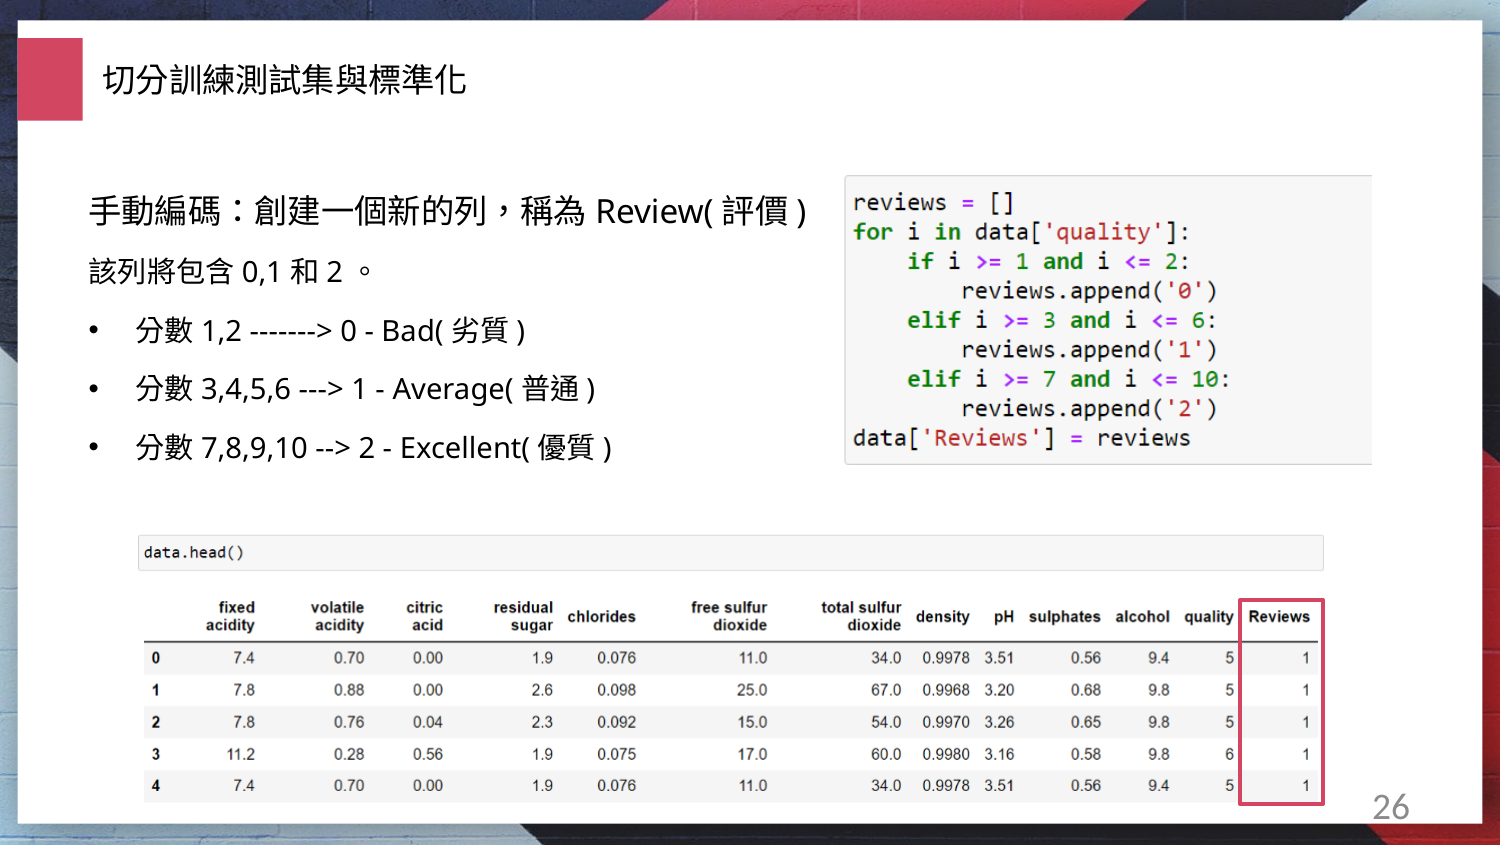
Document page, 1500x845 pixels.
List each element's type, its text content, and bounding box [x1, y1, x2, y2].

slide_number 26 [1074, 782, 1425, 828]
picture [0, 0, 1500, 845]
text_box 切分訓練測試集與標準化 [86, 30, 504, 129]
text_box 手動編碼：創建一個新的列，稱為Review(評價) 該列將包含0,1和2。 分數1,2 -------> 0 - Bad(劣質) 分數3,4,5,6 ---> 1 - Average(普通) 分數7,8,9,10 --> 2 - Excellent(優質) [72, 161, 843, 513]
